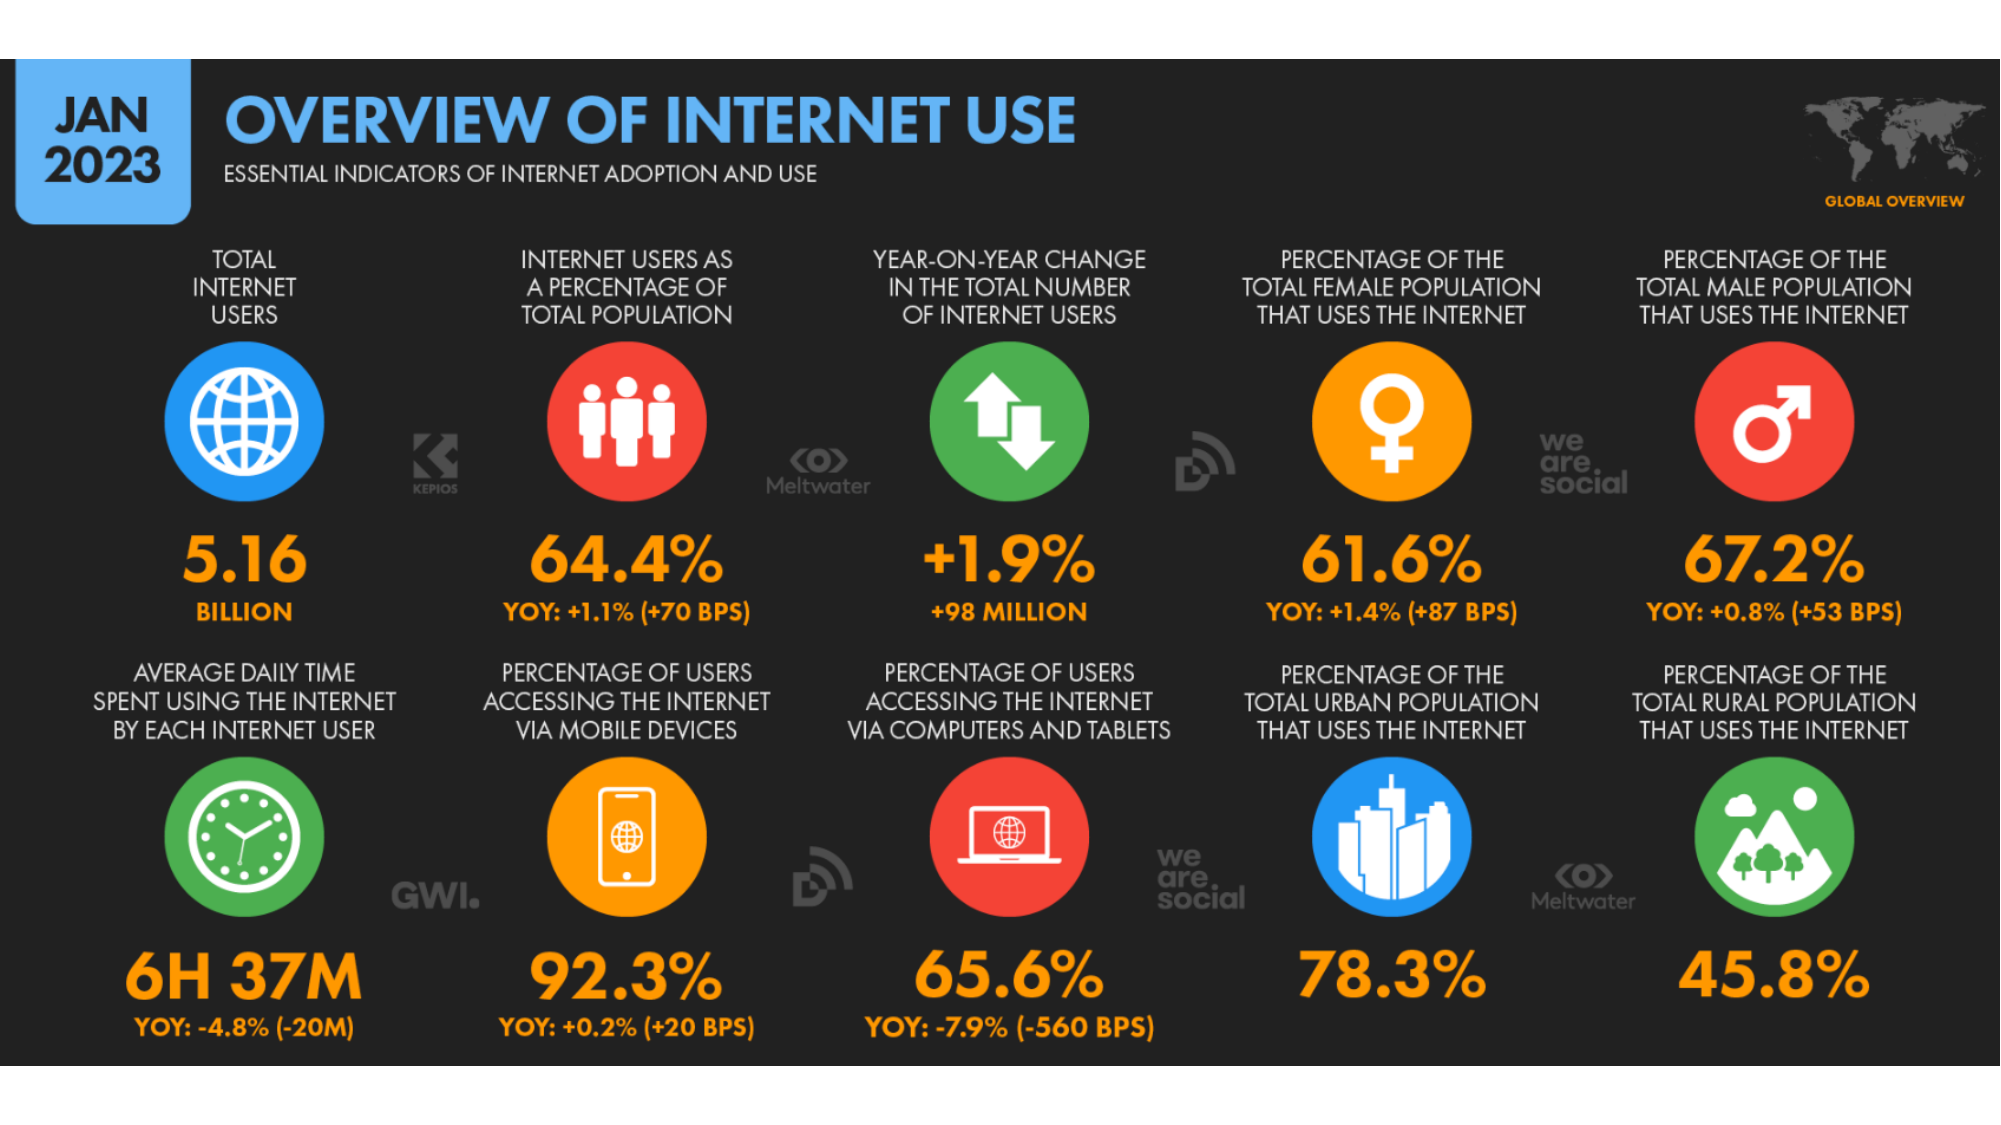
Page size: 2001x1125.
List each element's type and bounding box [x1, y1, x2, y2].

list [0, 59, 2000, 1066]
